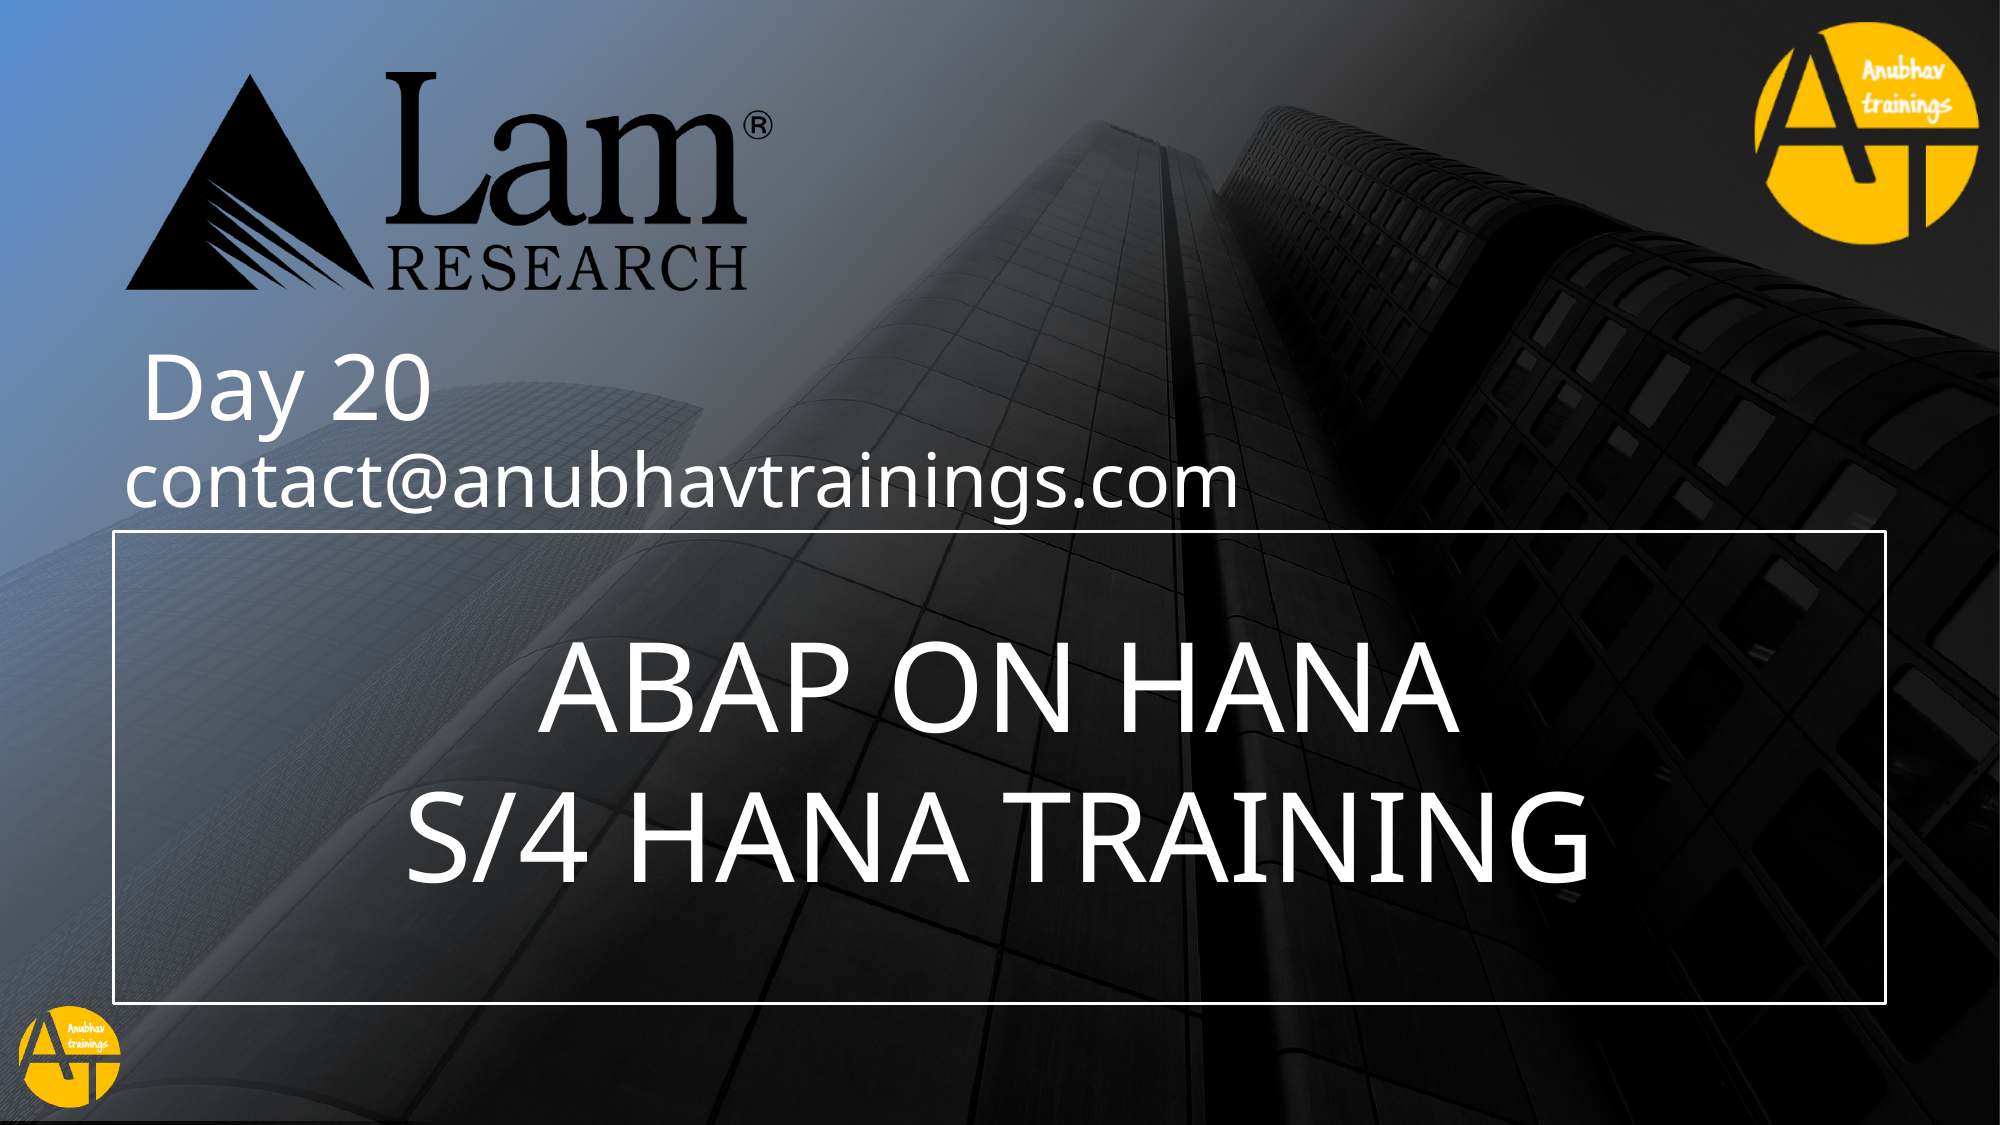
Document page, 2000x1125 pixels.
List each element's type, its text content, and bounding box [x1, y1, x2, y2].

text_box [0, 0, 2000, 1122]
picture [1731, 6, 1993, 265]
picture [7, 999, 126, 1116]
picture [125, 71, 773, 292]
text_box contact@anubhavtrainings.com [109, 425, 1346, 530]
text_box Day 20 [125, 321, 811, 447]
text_box [112, 529, 1888, 1006]
